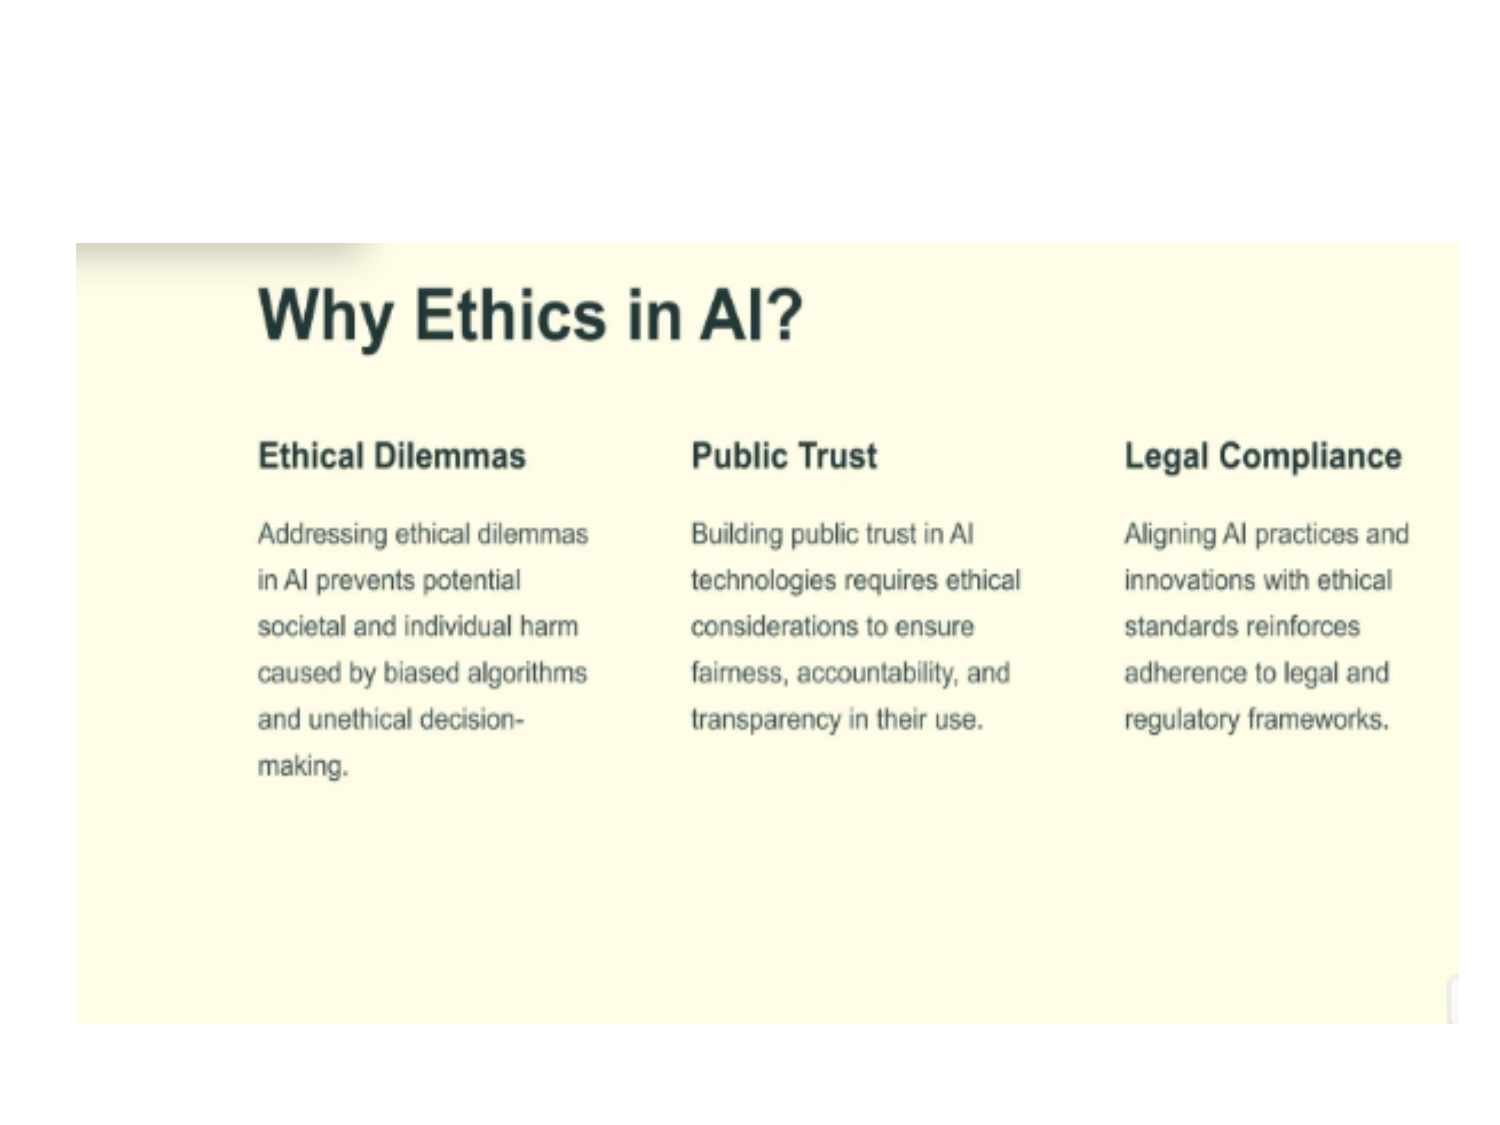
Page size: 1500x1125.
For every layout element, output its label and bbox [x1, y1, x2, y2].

picture [76, 243, 1459, 1024]
